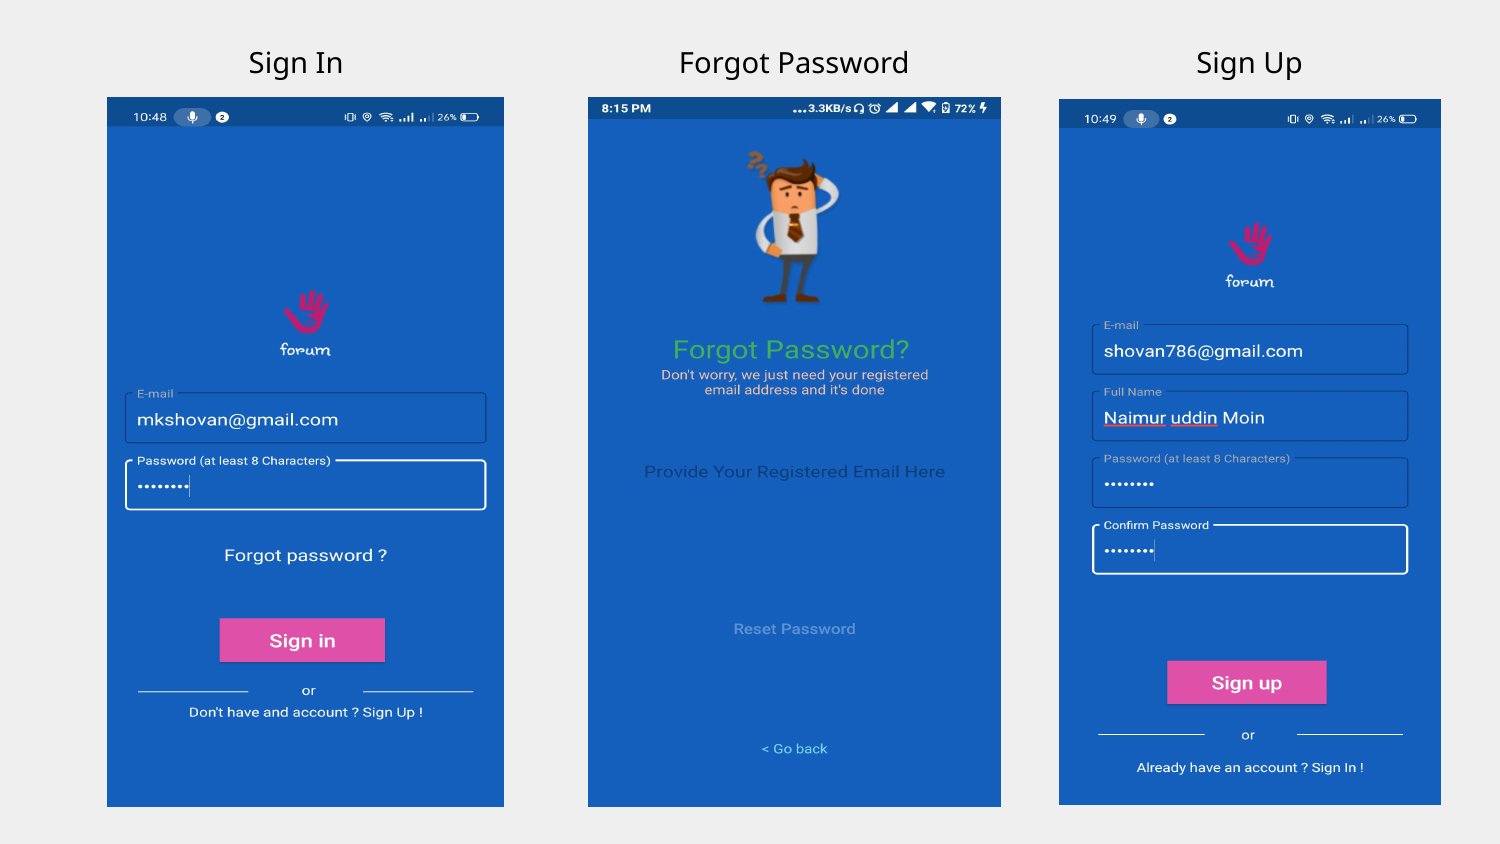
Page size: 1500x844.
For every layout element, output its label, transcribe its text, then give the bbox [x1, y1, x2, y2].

text_box Sign In [90, 29, 502, 98]
picture [1058, 99, 1441, 805]
text_box Sign Up [1043, 29, 1456, 98]
picture [588, 97, 1001, 807]
text_box Forgot Password [588, 29, 1001, 97]
picture [107, 97, 504, 807]
